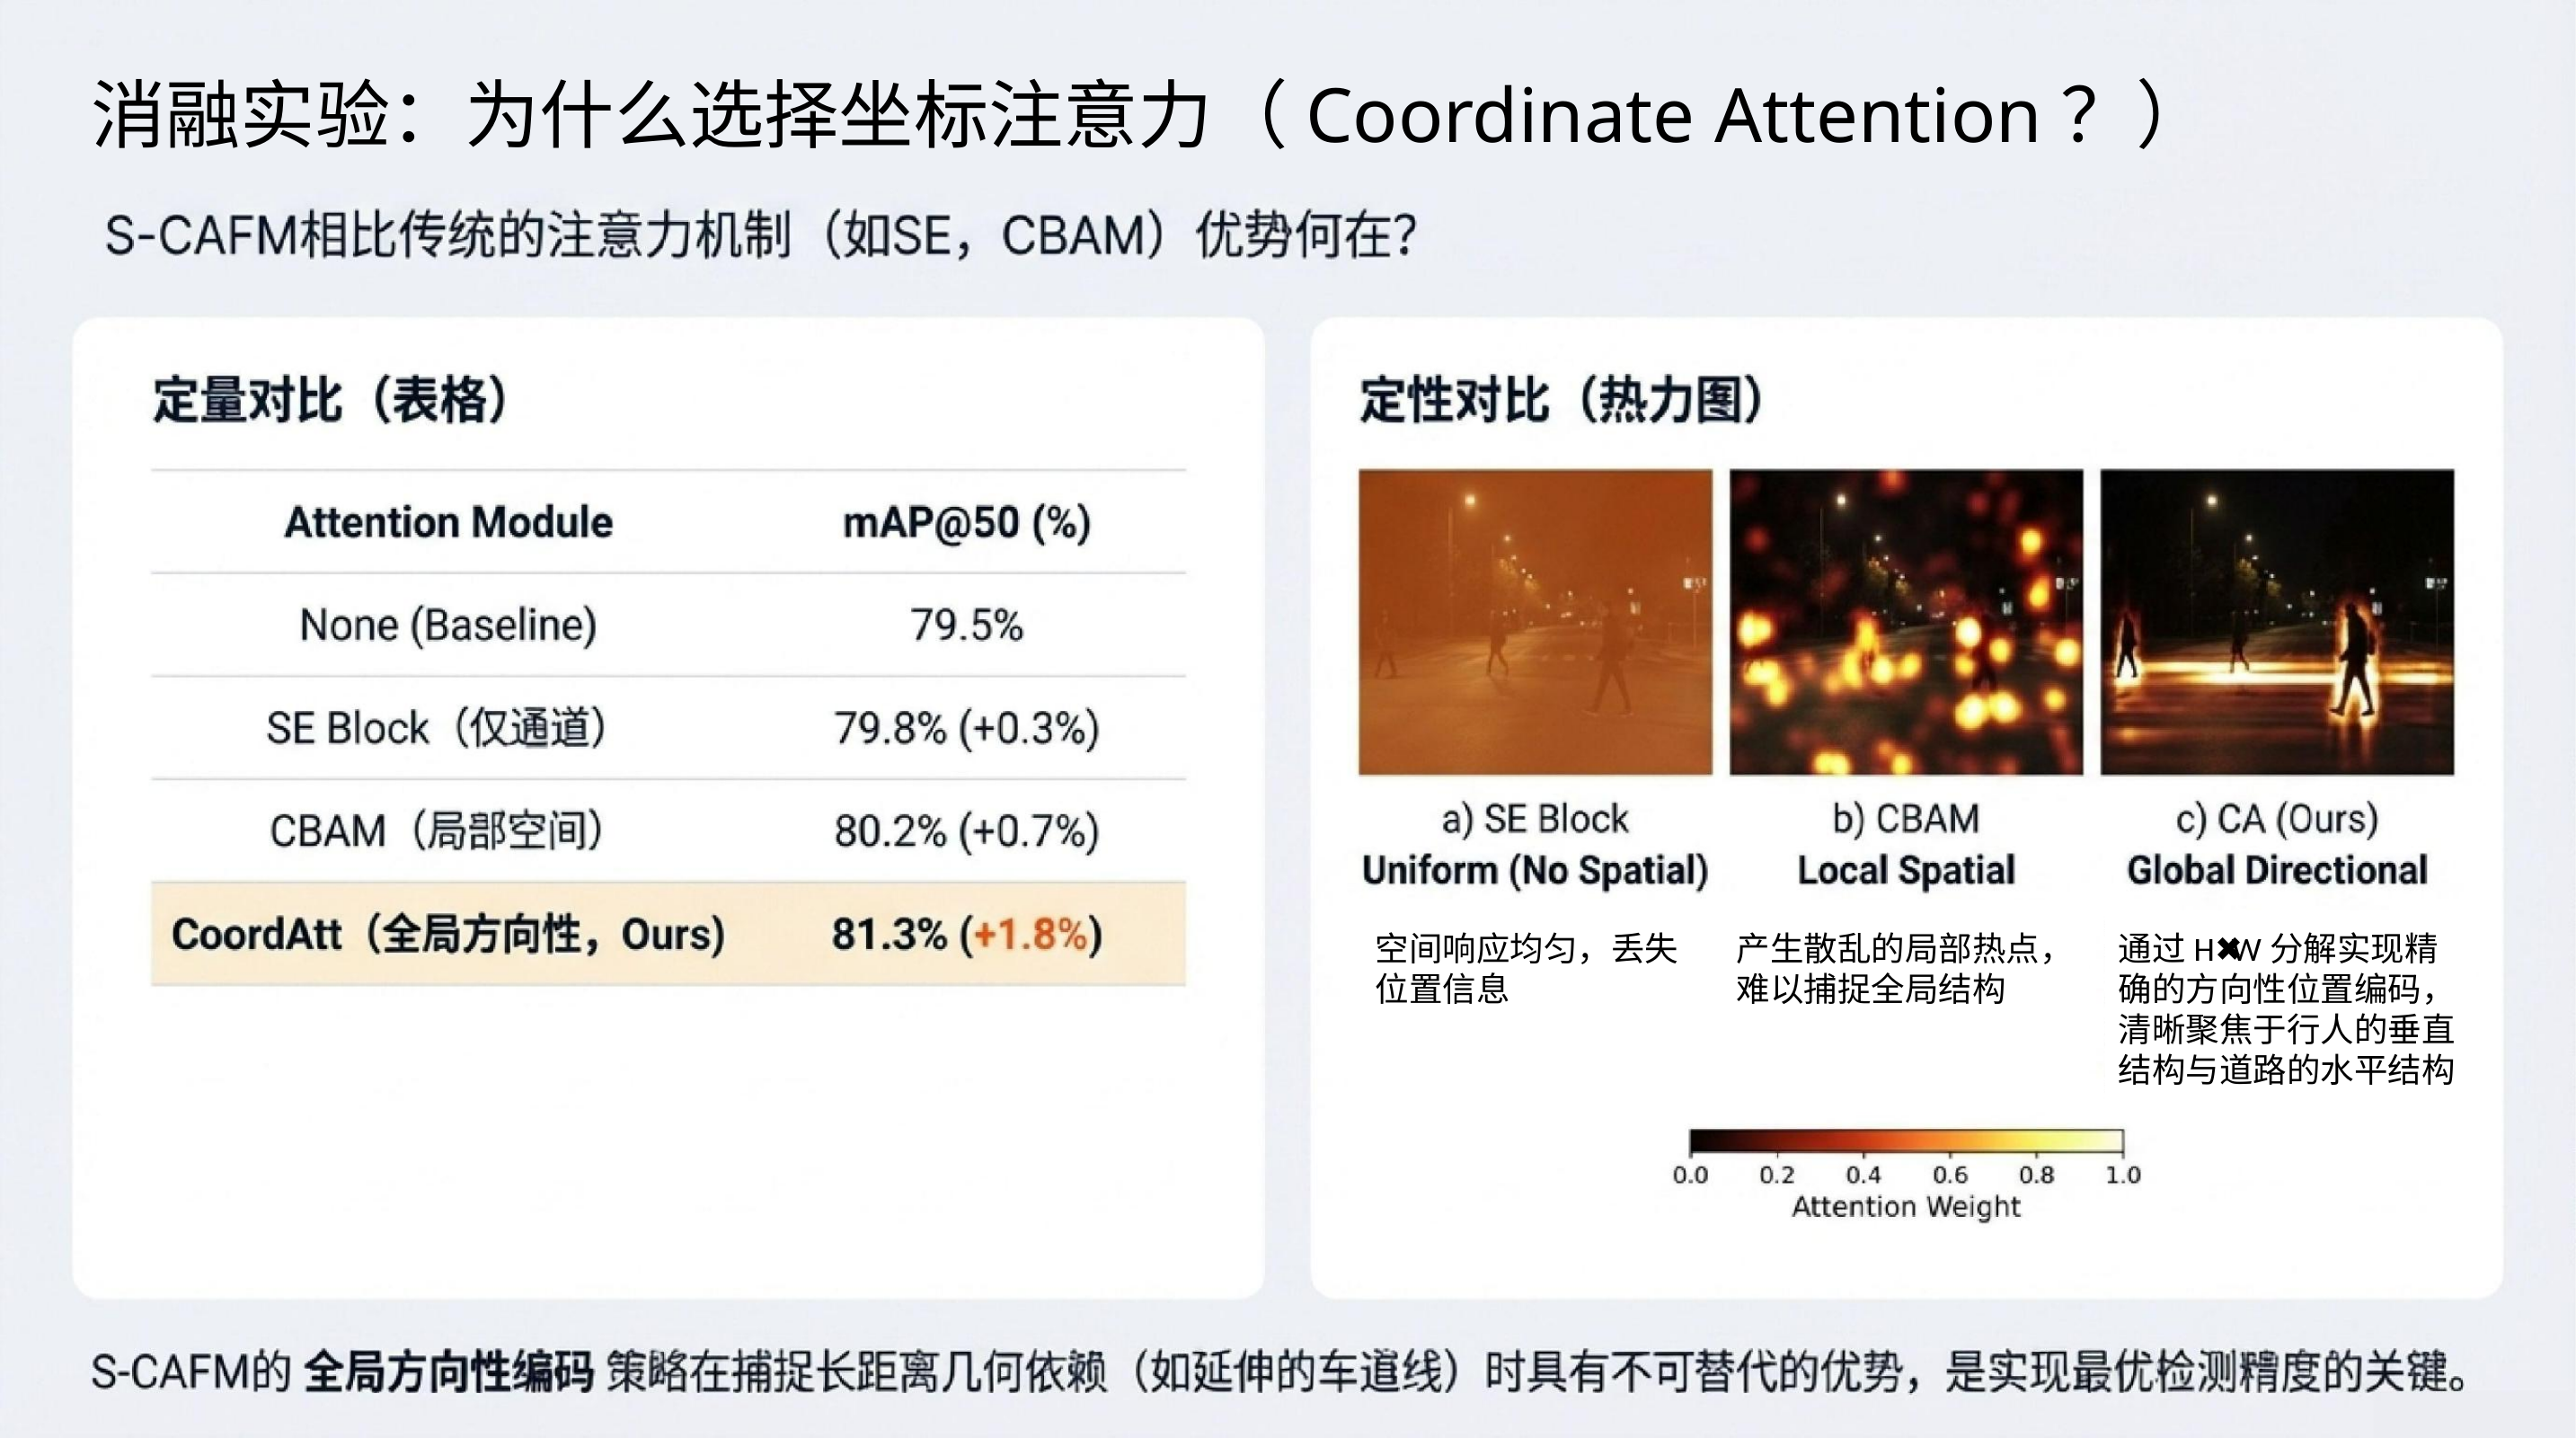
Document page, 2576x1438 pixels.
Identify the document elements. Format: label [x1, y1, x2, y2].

text_box [0, 0, 2576, 1438]
